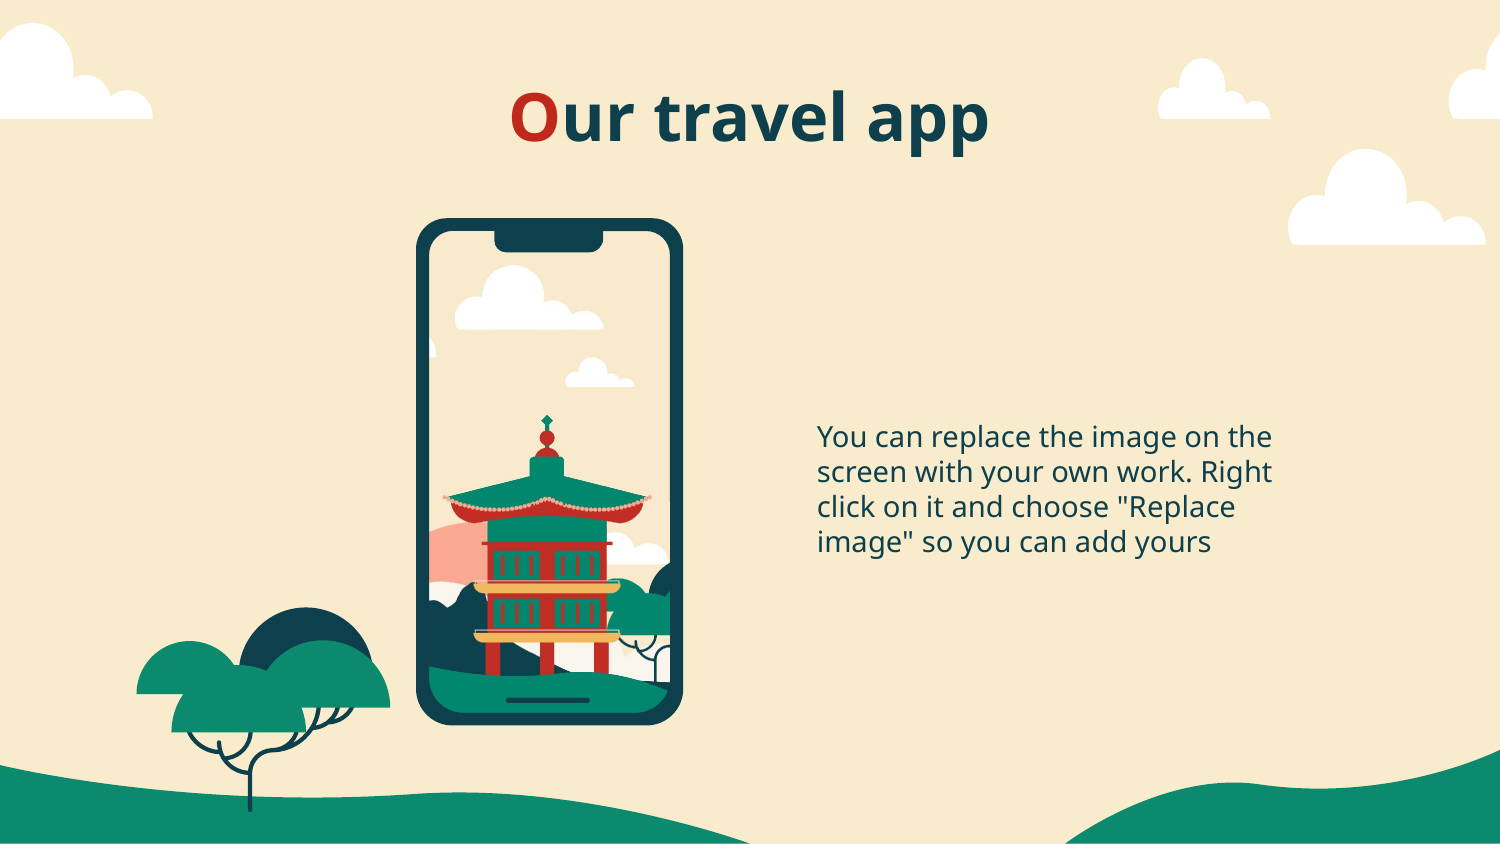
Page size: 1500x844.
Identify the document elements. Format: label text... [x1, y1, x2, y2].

title Our travel app [170, 68, 1330, 163]
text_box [136, 607, 391, 813]
subtitle You can replace the image on the screen with your own work. Right click on it and choose "Replace image" so you can add yours [801, 368, 1310, 608]
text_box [415, 217, 684, 726]
